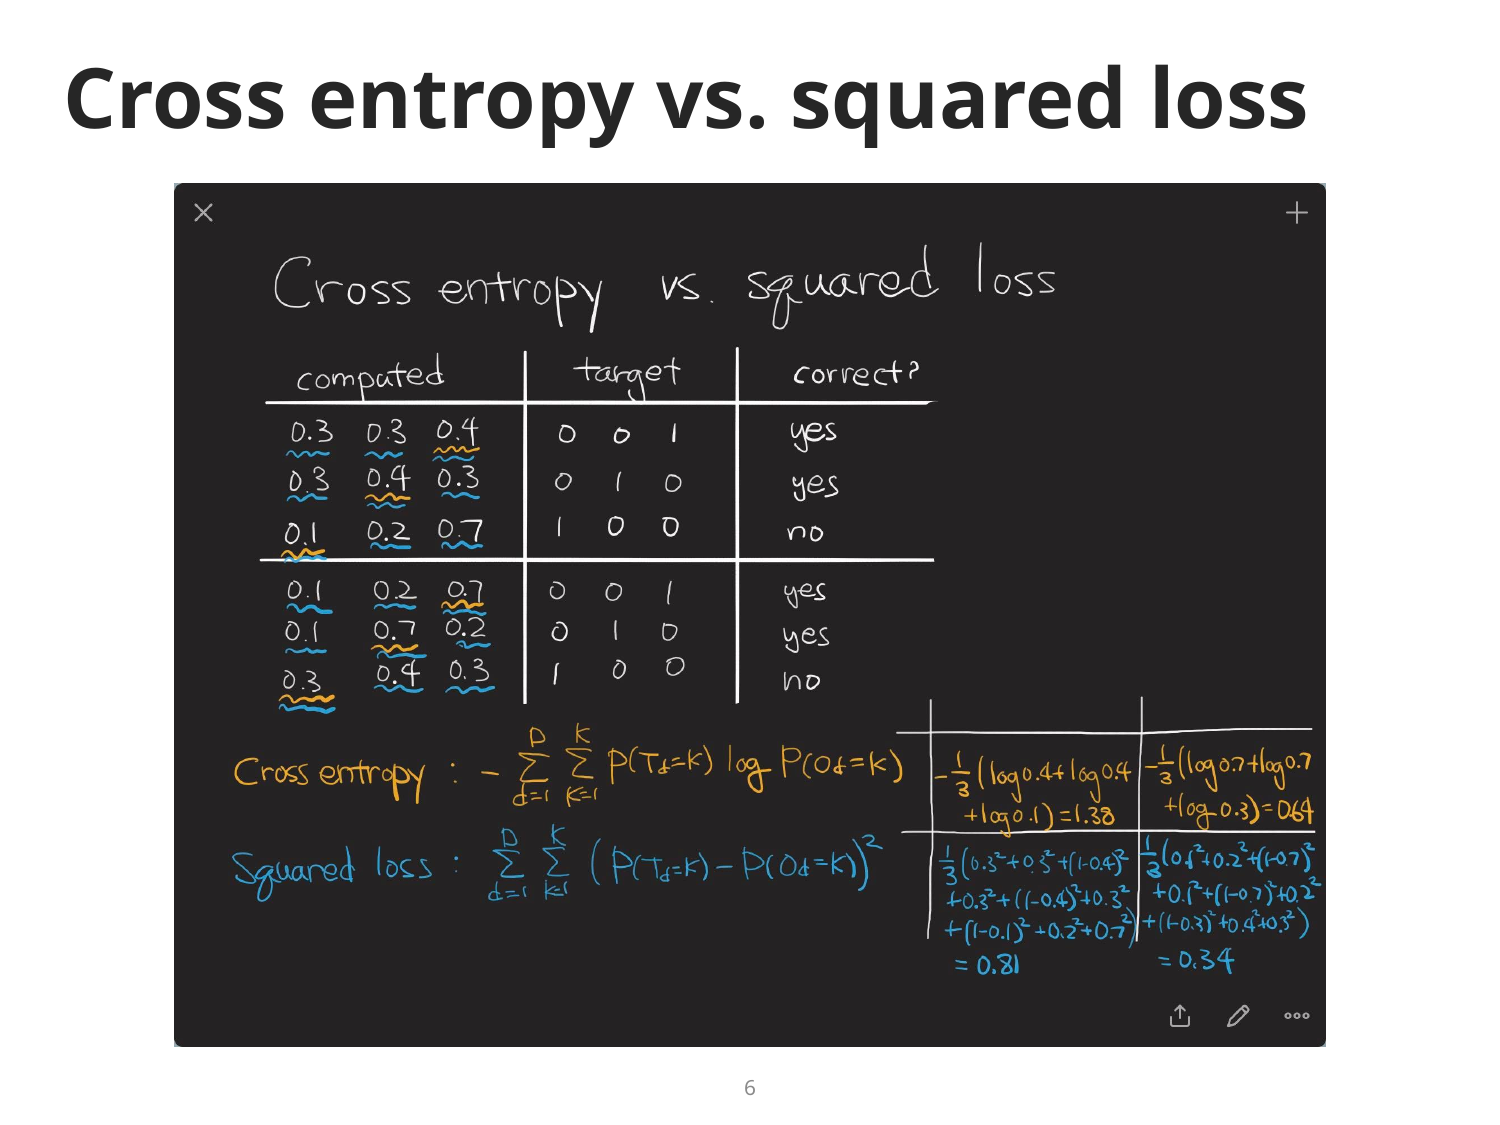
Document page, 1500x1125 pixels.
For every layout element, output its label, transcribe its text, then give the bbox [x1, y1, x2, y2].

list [174, 183, 1326, 1048]
slide_number 6 [575, 1058, 925, 1119]
title Cross entropy vs. squared loss [48, 41, 1456, 149]
